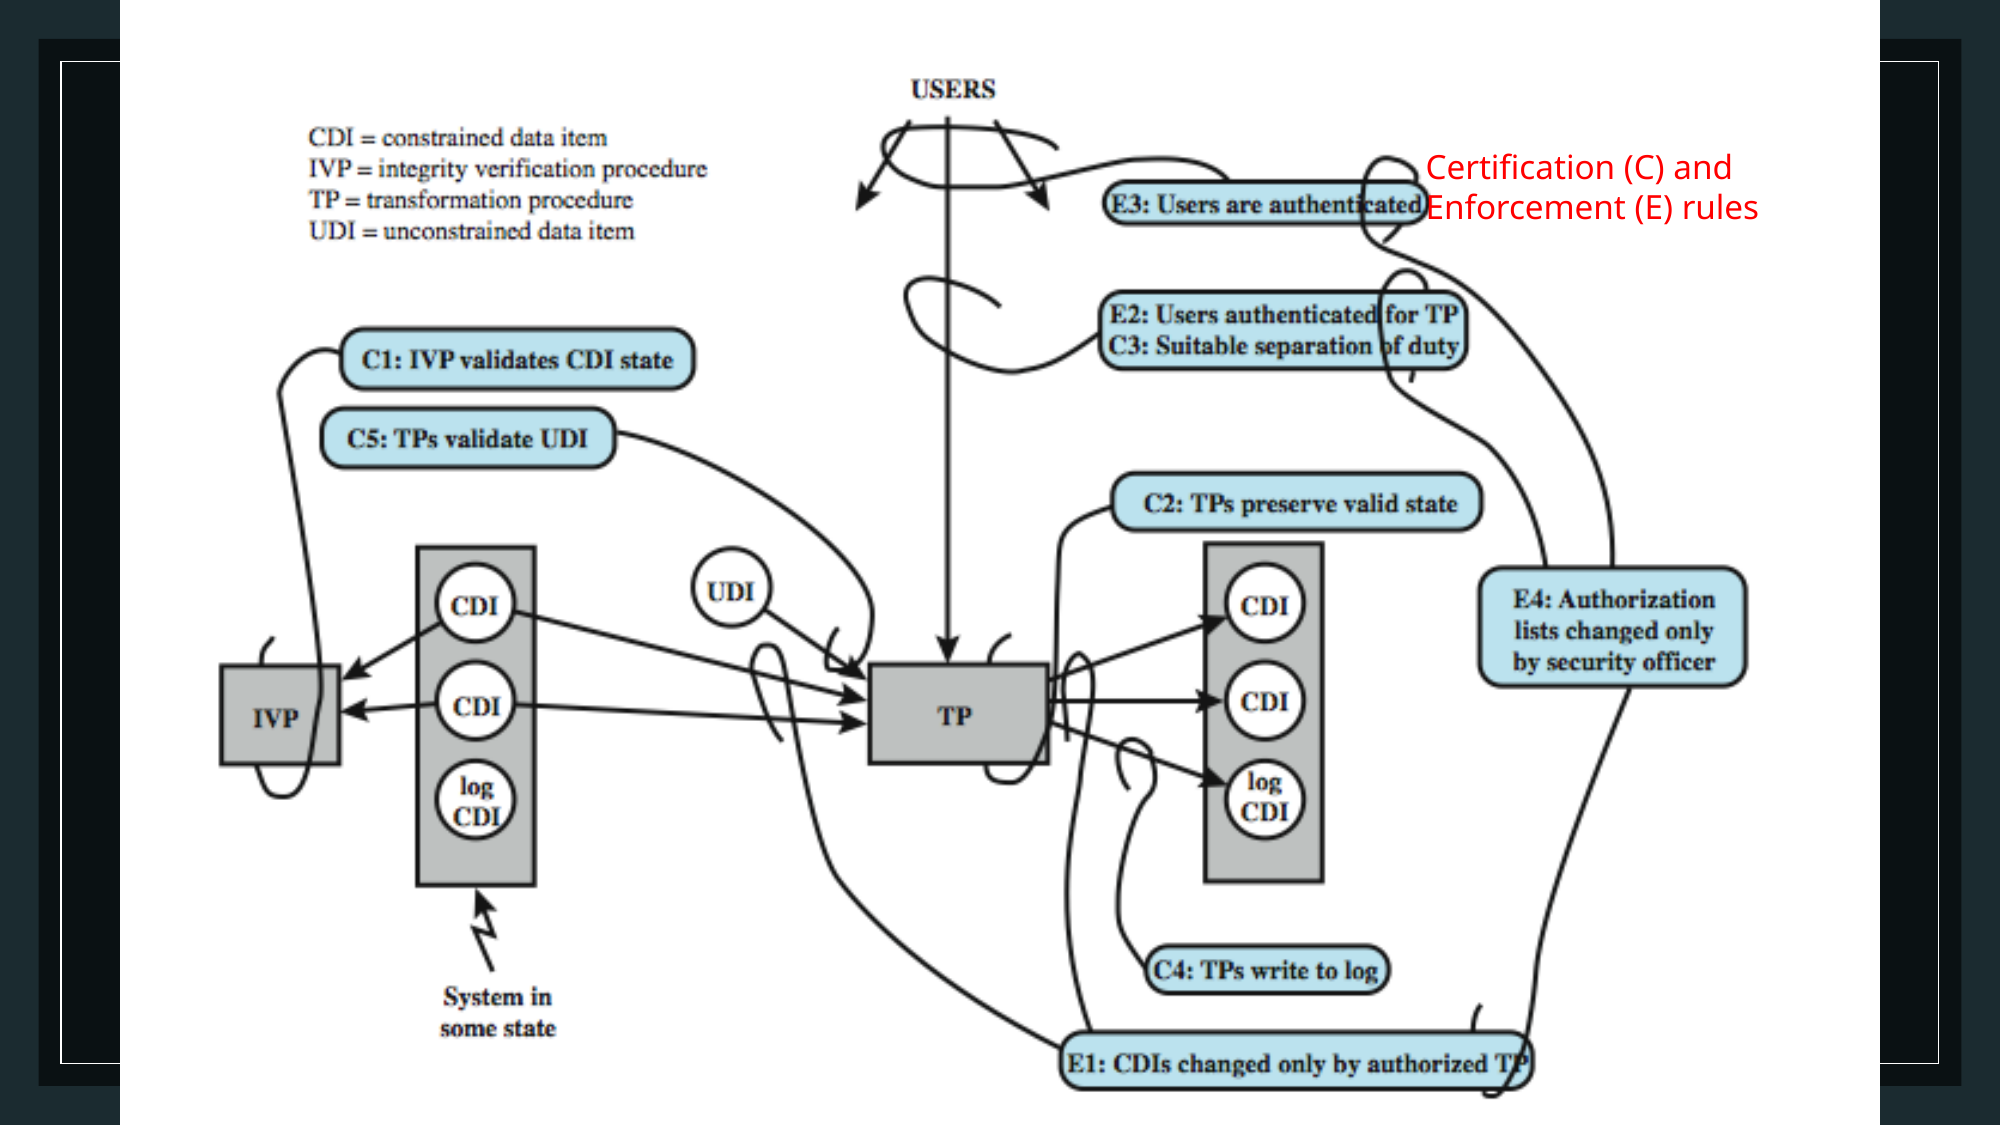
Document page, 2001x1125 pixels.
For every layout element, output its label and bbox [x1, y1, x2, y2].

picture [120, 0, 1880, 1125]
